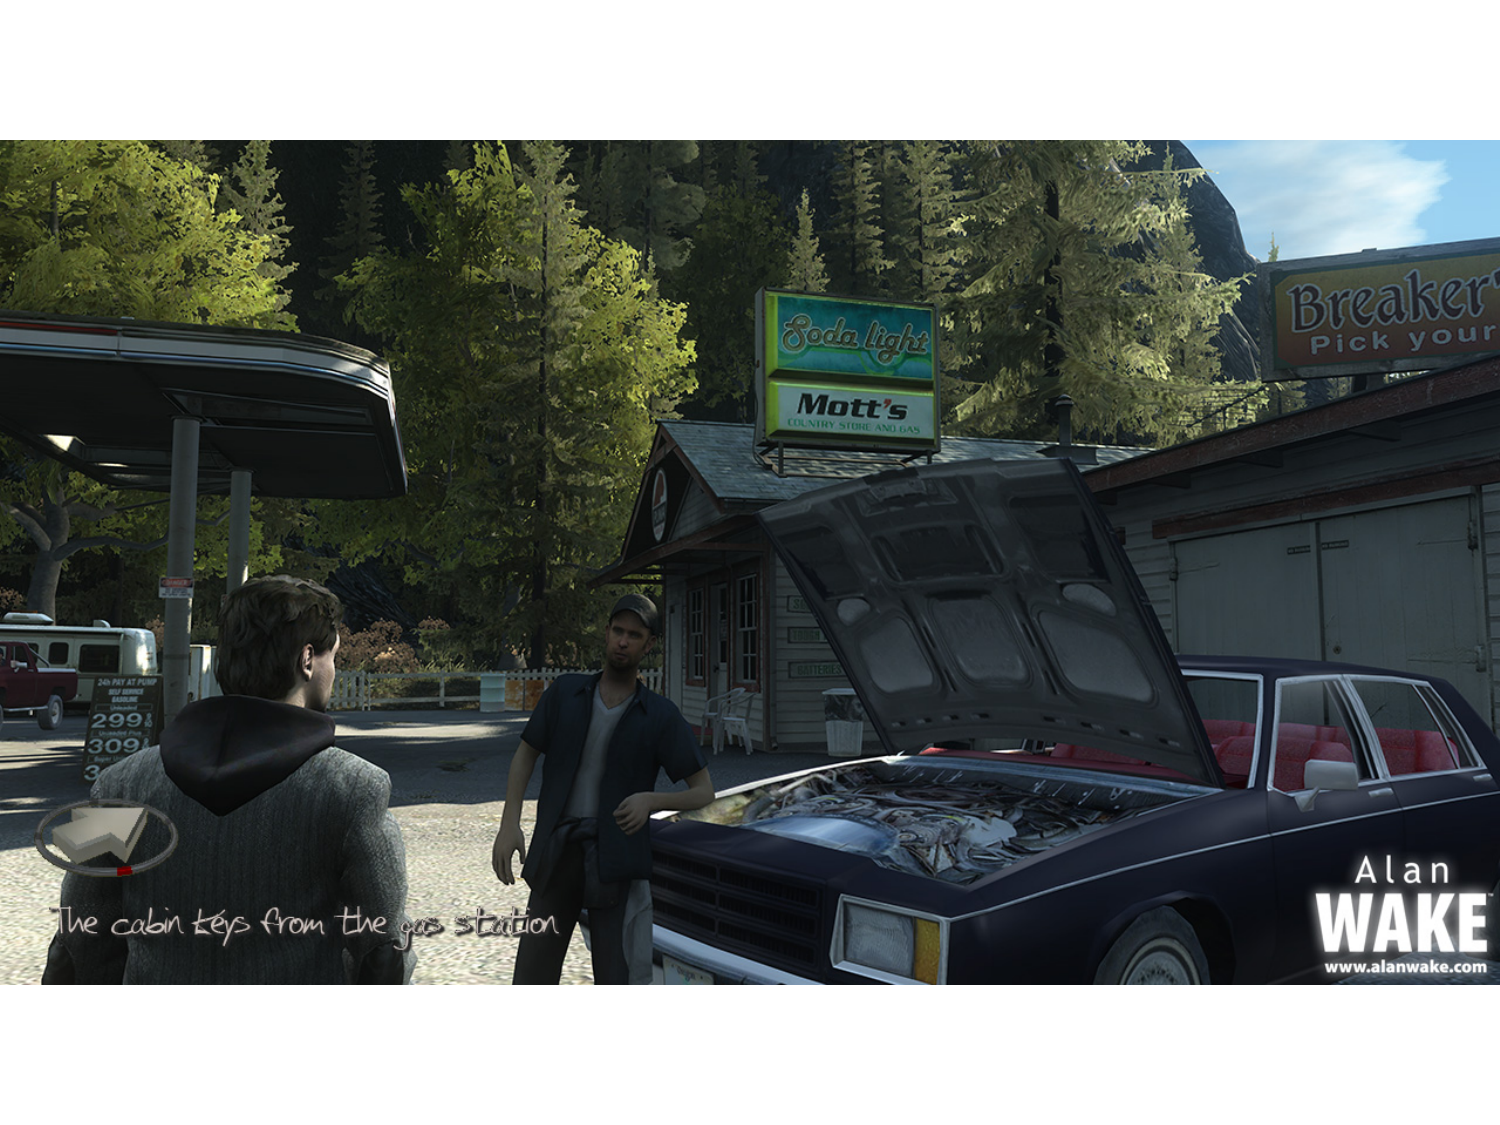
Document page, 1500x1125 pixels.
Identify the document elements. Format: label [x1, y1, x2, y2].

picture [0, 140, 1500, 985]
